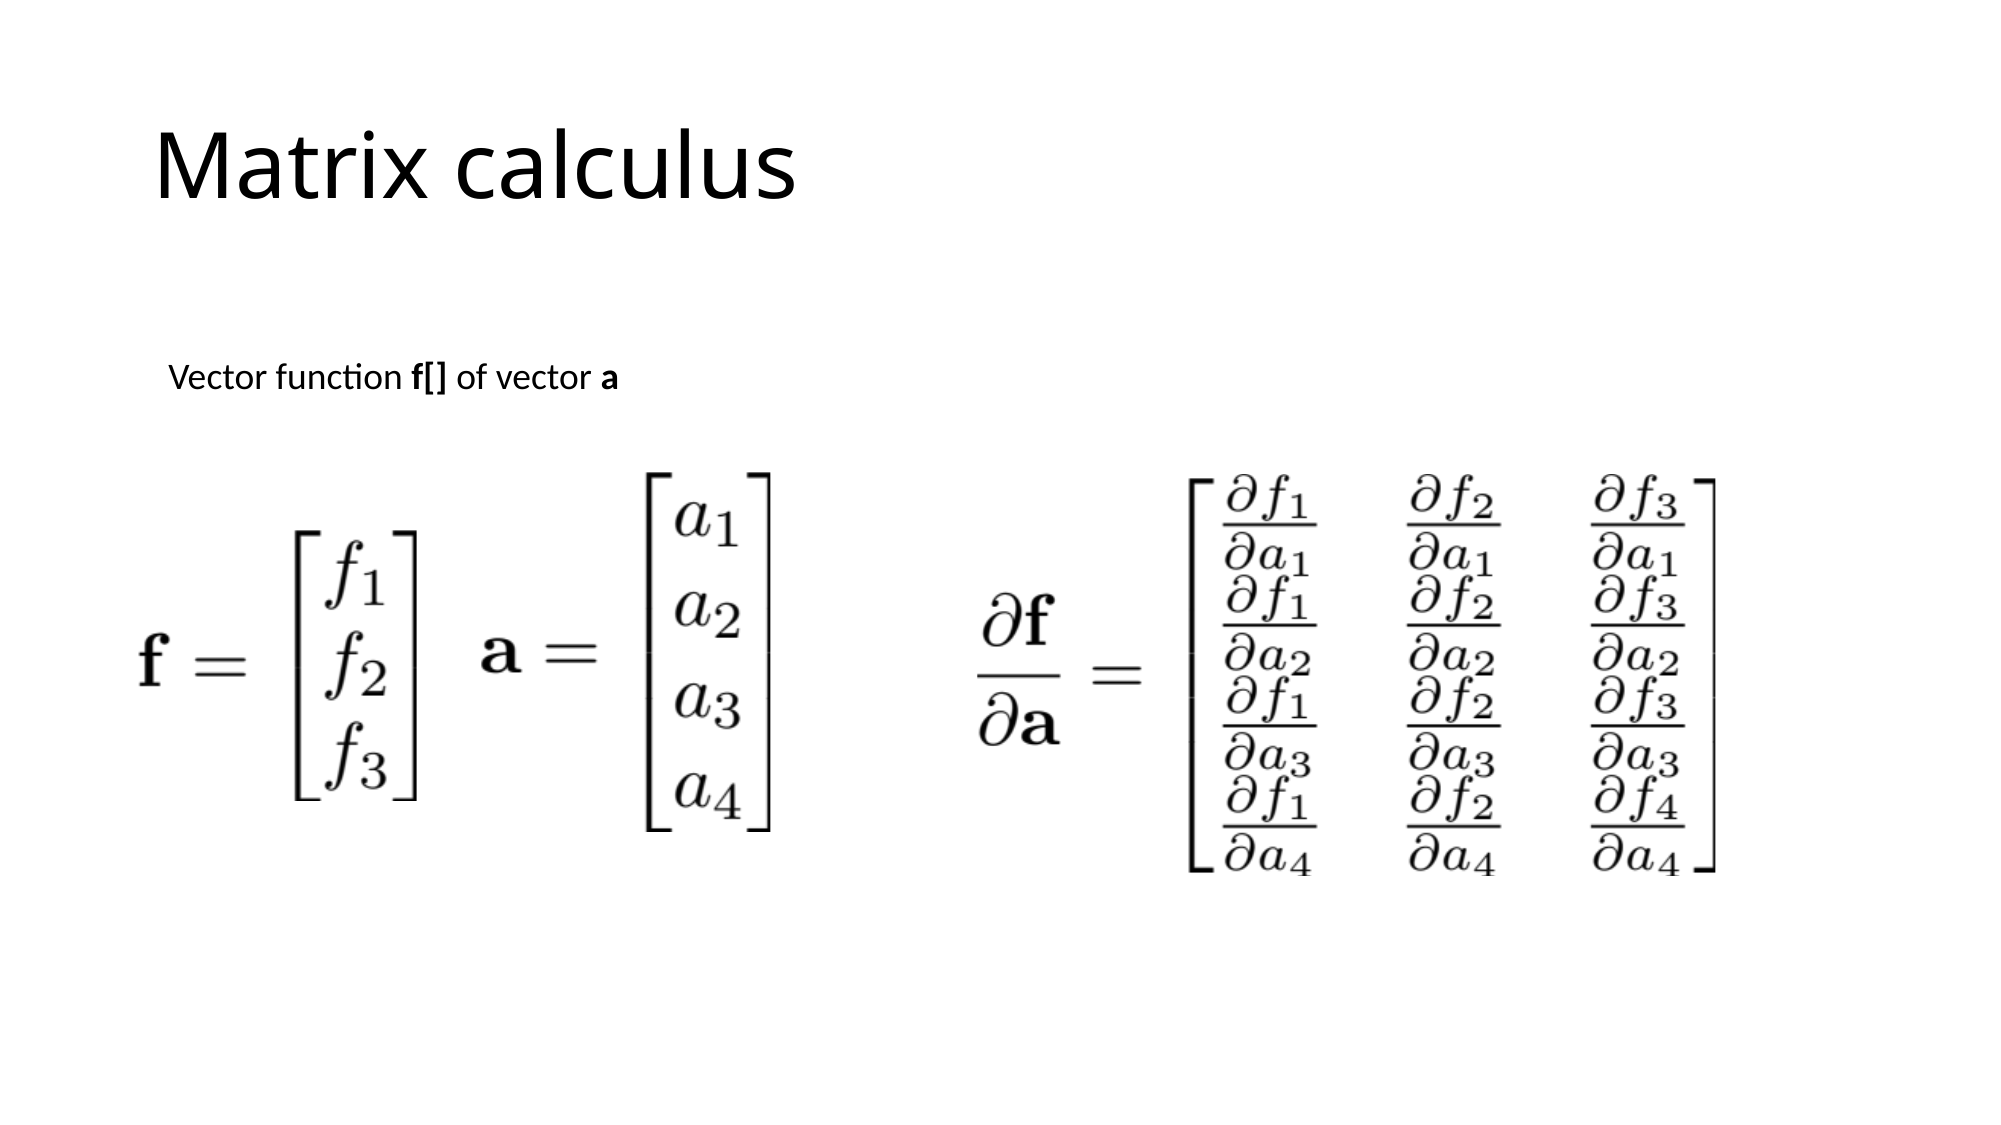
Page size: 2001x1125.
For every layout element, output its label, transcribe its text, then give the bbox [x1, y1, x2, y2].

title Matrix calculus [137, 59, 1863, 278]
text_box Vector function f[] of vector a [153, 344, 1154, 405]
picture [976, 474, 1716, 876]
picture [480, 471, 771, 832]
picture [137, 529, 417, 801]
